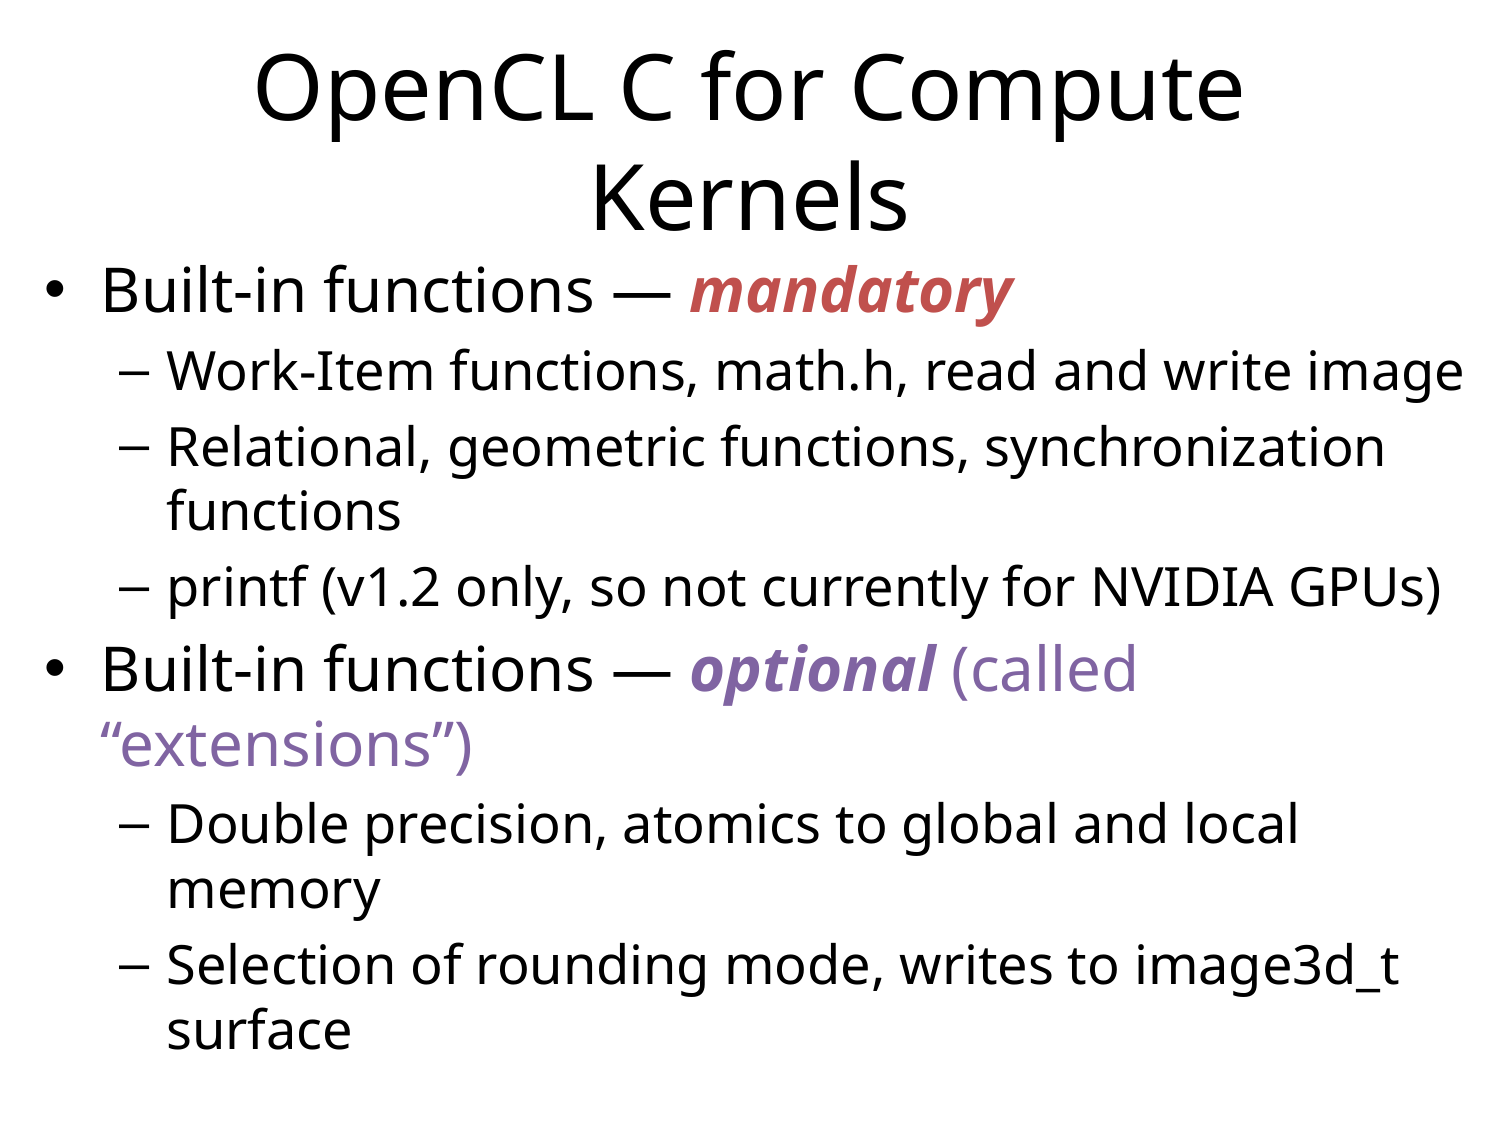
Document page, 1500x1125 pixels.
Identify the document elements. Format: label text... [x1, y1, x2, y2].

text_box Built-in functions — mandatory Work-Item functions, math.h, read and write image Relational, geometric functions, synchronization functions printf (v1.2 only, so not currently for NVIDIA GPUs) Built-in functions — optional (called “extensions”) Double precision, atomics to global and local memory Selection of rounding mode, writes to image3d_t surface [29, 243, 1483, 1125]
text_box OpenCL C for Compute Kernels [74, 45, 1425, 233]
